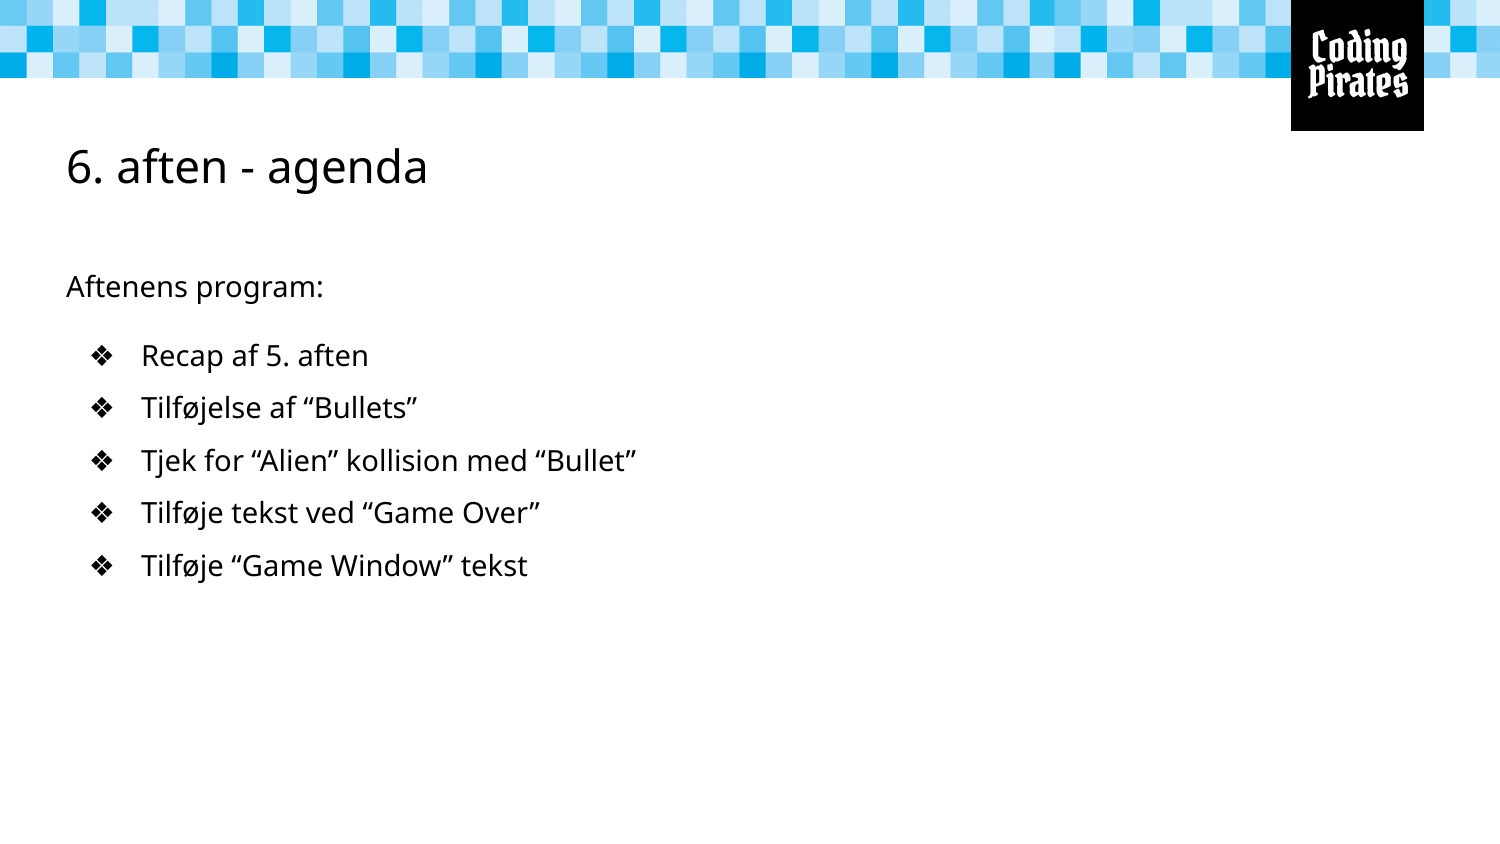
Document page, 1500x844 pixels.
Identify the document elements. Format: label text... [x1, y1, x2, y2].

picture [0, 0, 1500, 131]
list Aftenens program: Recap af 5. aften Tilføjelse af “Bullets” Tjek for “Alien” kollision med “Bullet” Tilføje tekst ved “Game Over” Tilføje “Game Window” tekst [51, 235, 1449, 751]
title 6. aften - agenda [51, 123, 1223, 217]
